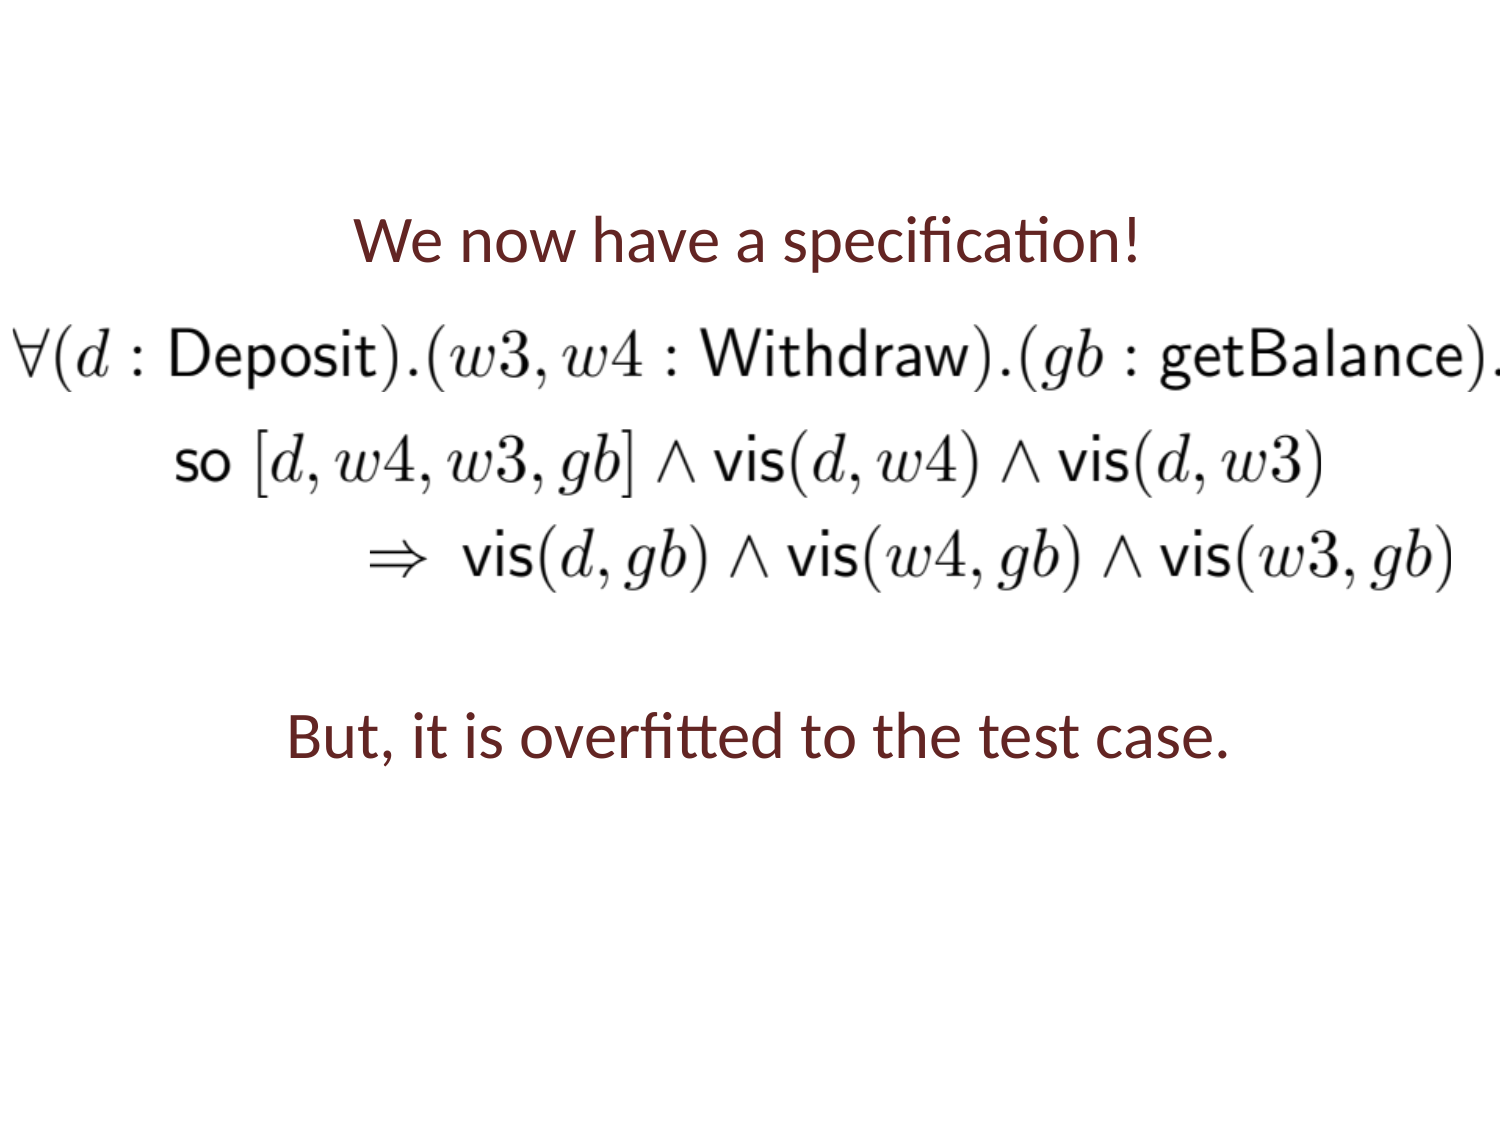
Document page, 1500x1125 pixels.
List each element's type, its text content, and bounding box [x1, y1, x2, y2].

picture [12, 322, 1500, 393]
text_box We now have a specification! [124, 188, 1374, 284]
picture [369, 523, 1452, 593]
picture [175, 428, 1322, 498]
text_box But, it is overfitted to the test case. [149, 684, 1399, 780]
